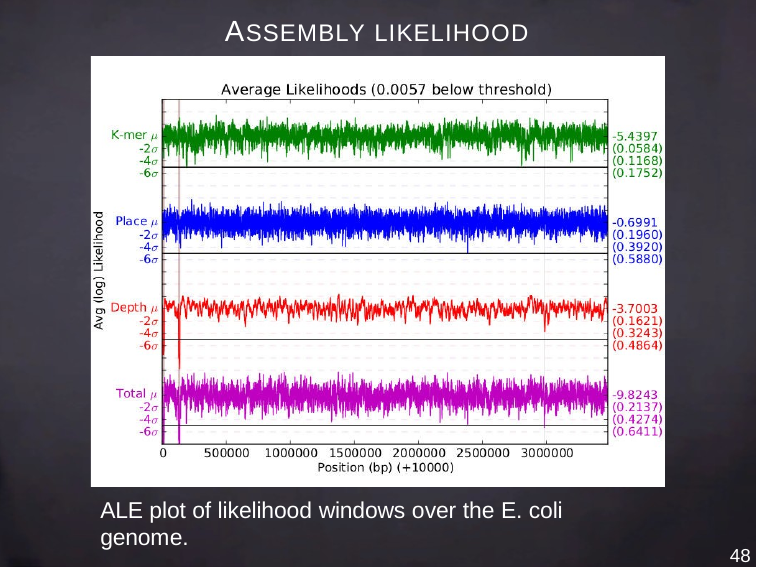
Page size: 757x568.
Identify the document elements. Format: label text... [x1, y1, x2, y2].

text_box [90, 56, 665, 487]
picture [0, 0, 756, 567]
title ASSEMBLY LIKELIHOOD [65, 12, 691, 107]
slide_number 48 [725, 543, 755, 568]
text_box ALE plot of likelihood windows over the E. coli genome. [98, 495, 658, 551]
